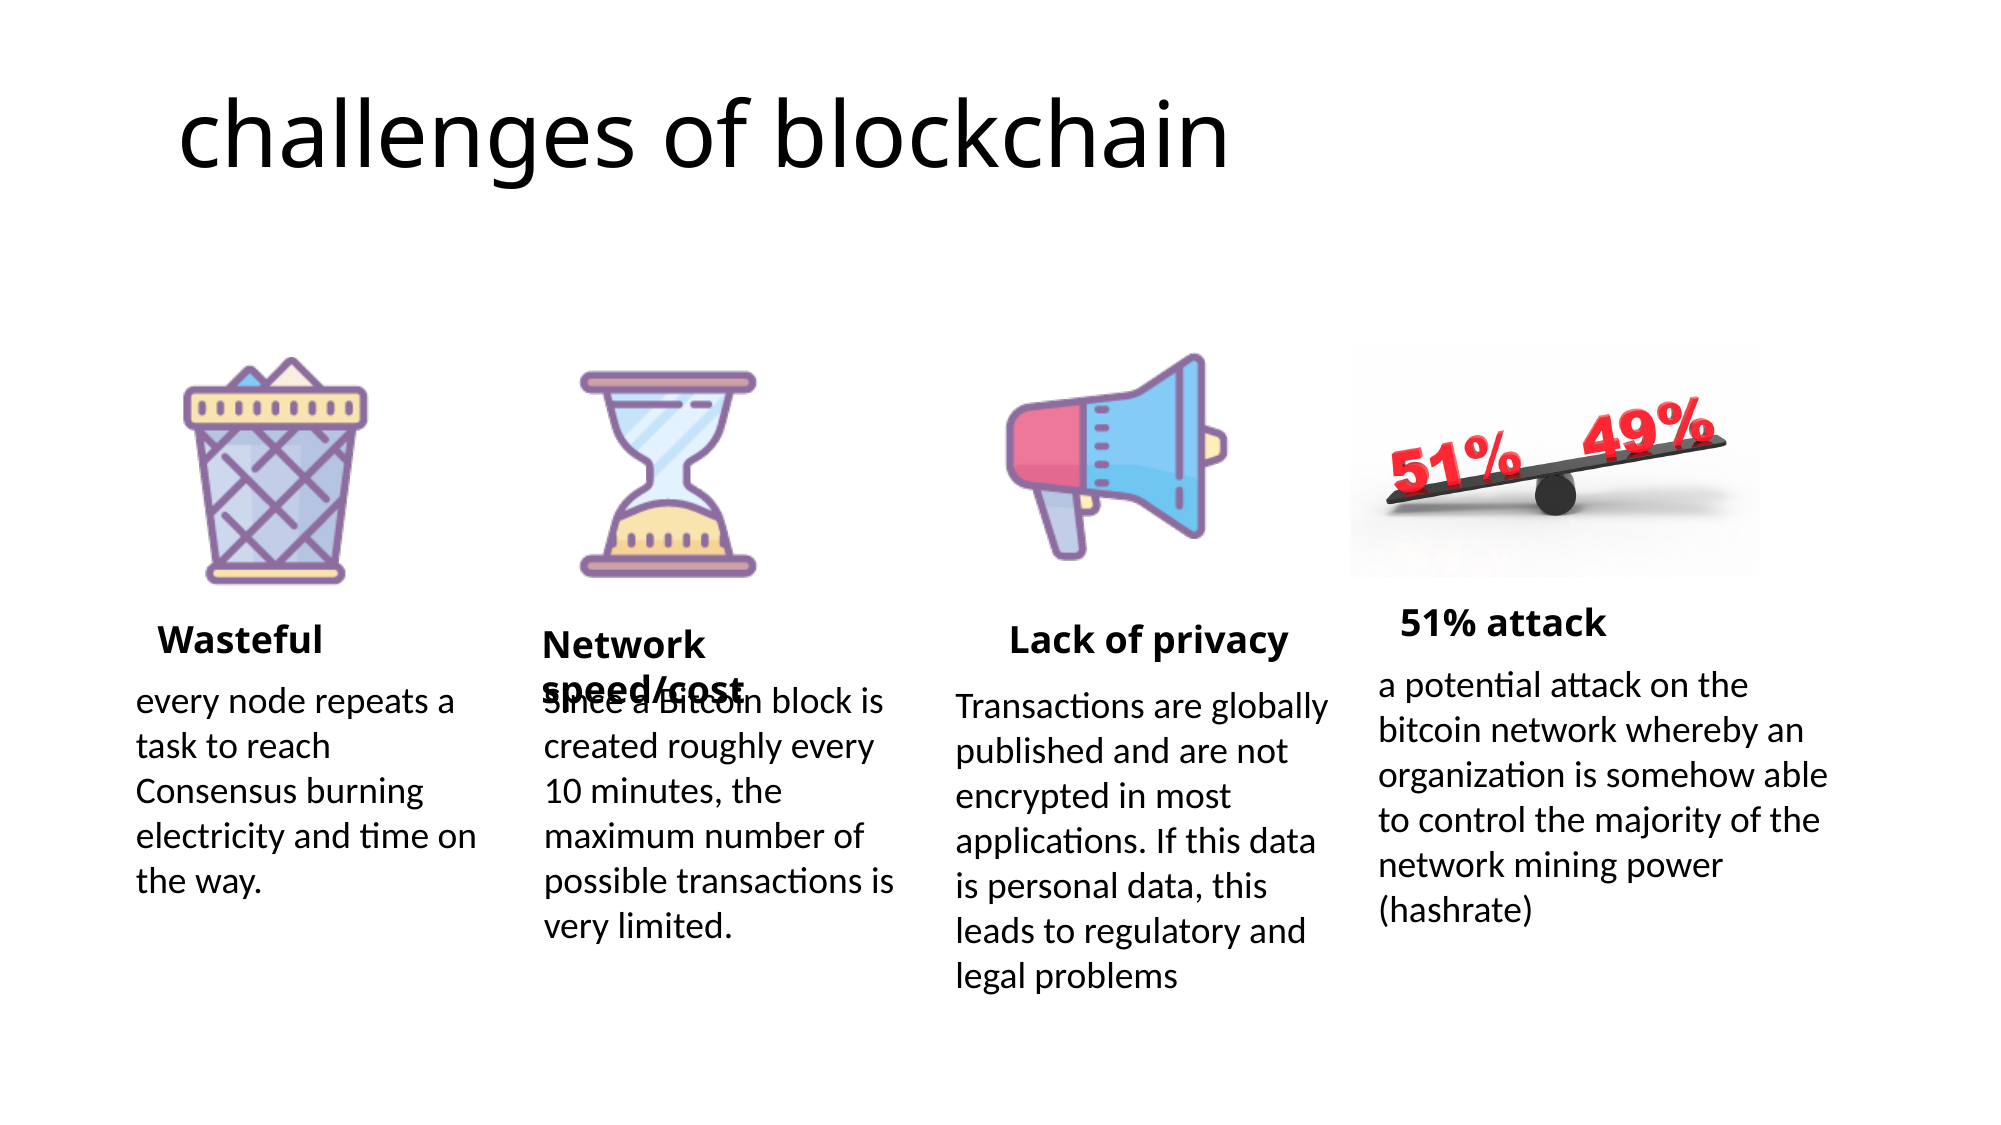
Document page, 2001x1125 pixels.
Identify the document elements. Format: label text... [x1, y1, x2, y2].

text_box every node repeats a task to reach Consensus burning electricity and time on the way. [121, 668, 495, 909]
text_box a potential attack on the bitcoin network whereby an organization is somehow able to control the majority of the network mining power (hashrate) [1363, 652, 1857, 937]
text_box challenges of blockchain [162, 28, 1888, 247]
picture [162, 357, 397, 592]
text_box Lack of privacy [993, 608, 1355, 668]
picture [999, 340, 1235, 575]
text_box 51% attack [1385, 591, 1633, 652]
text_box Since a Bitcoin block is created roughly every 10 minutes, the maximum number of possible transactions is very limited. [529, 668, 920, 954]
text_box Network speed/cost [526, 613, 888, 719]
text_box Transactions are globally published and are not encrypted in most applications. If this data is personal data, this leads to regulatory and legal problems [940, 674, 1351, 1004]
picture [1350, 345, 1760, 577]
picture [551, 357, 786, 592]
text_box Wasteful [143, 608, 391, 668]
